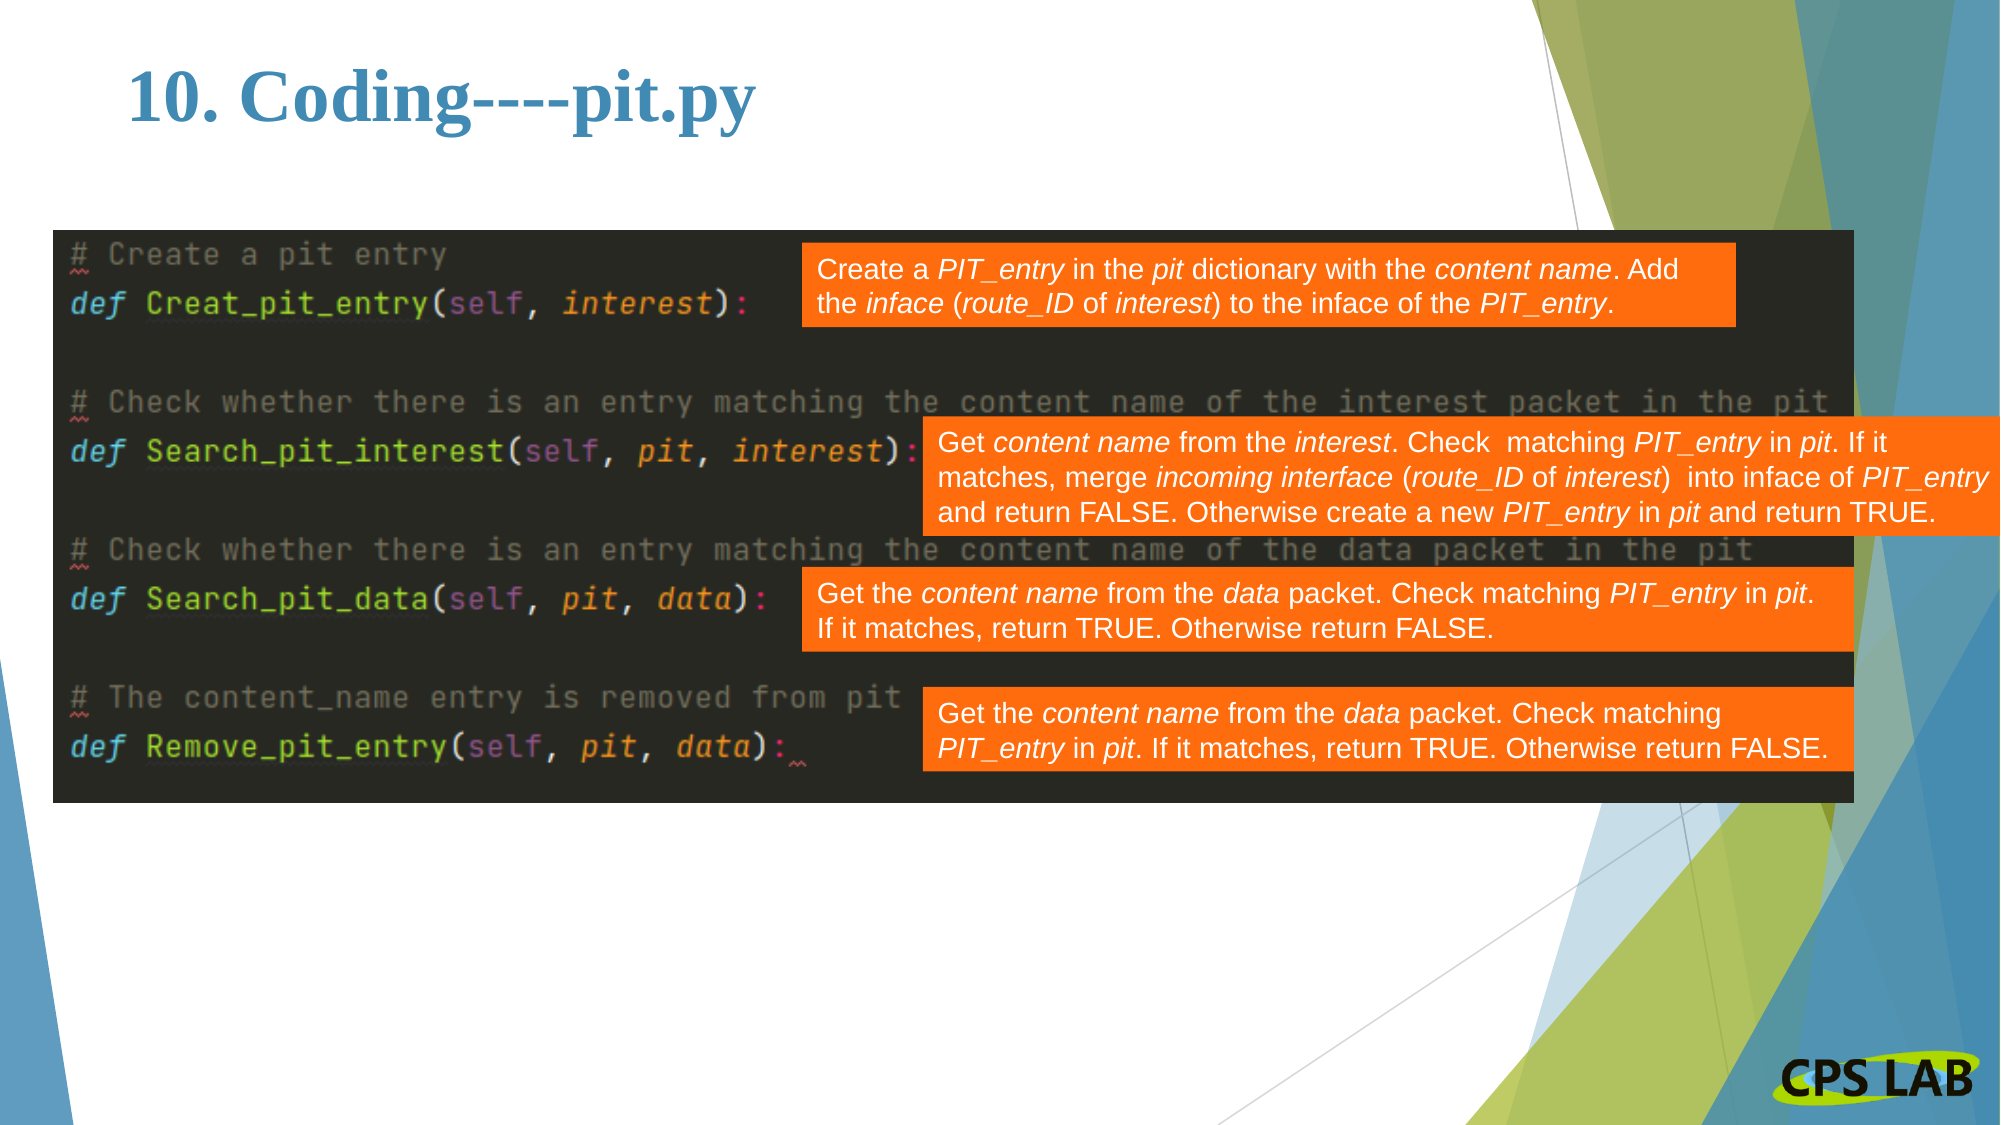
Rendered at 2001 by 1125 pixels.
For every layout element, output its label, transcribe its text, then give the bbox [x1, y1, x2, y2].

text_box Get content name from the interest. Check matching PIT_entry in pit. If it matches, merge incoming interface (route_ID of interest) into inface of PIT_entry and return FALSE. Otherwise create a new PIT_entry in pit and return TRUE. [1862, 416, 2000, 536]
picture [1772, 1050, 1980, 1106]
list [52, 230, 1855, 804]
title 10. Coding----pit.py [111, 38, 1546, 166]
